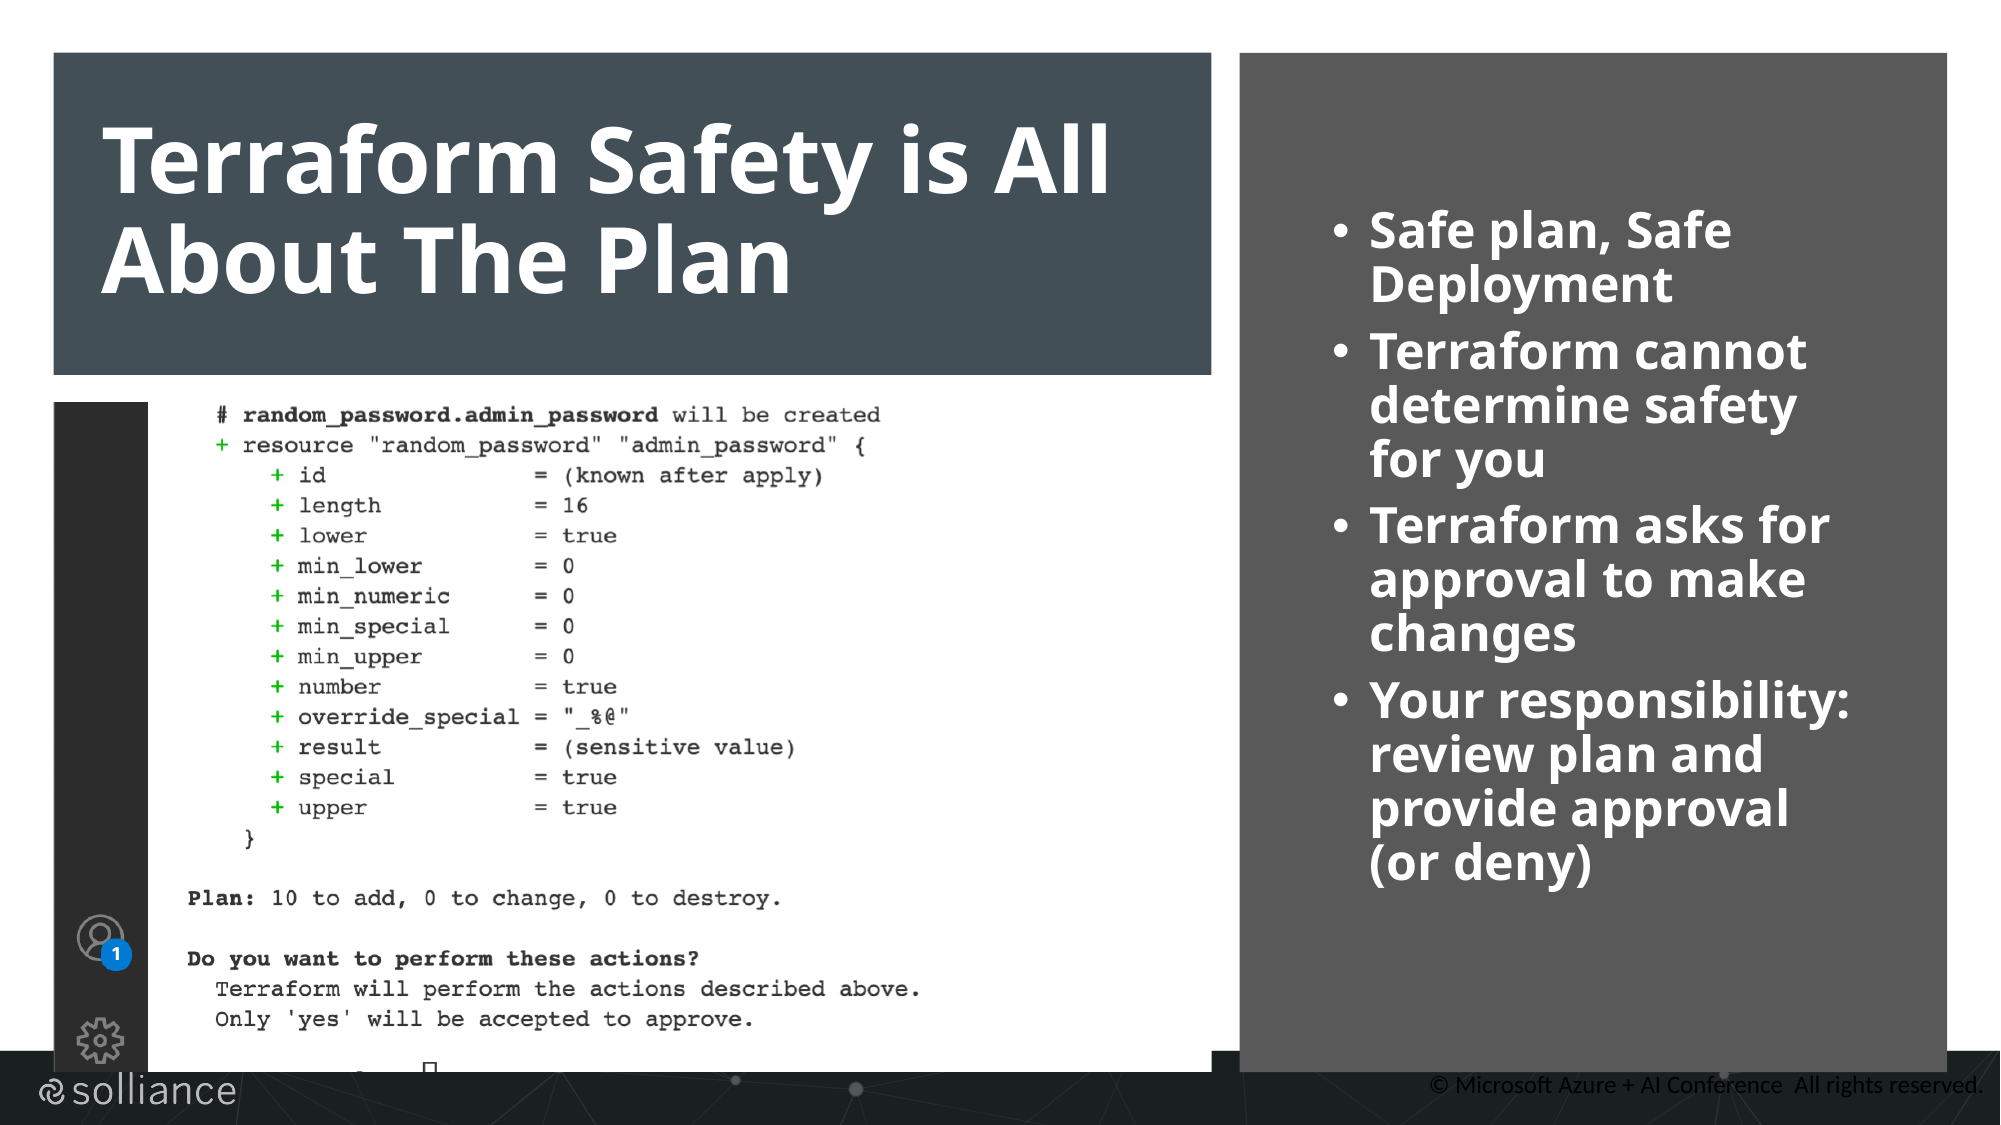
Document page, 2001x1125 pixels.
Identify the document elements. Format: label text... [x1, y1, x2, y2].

text_box [1239, 52, 1948, 1073]
picture [39, 402, 1212, 1105]
list Safe plan, Safe Deployment Terraform cannot determine safety for you Terraform asks for approval to make changes Your responsibility: review plan and provide approval (or deny) [1317, 150, 1879, 947]
text_box [53, 52, 1212, 376]
title Terraform Safety is All About The Plan [85, 80, 1168, 348]
